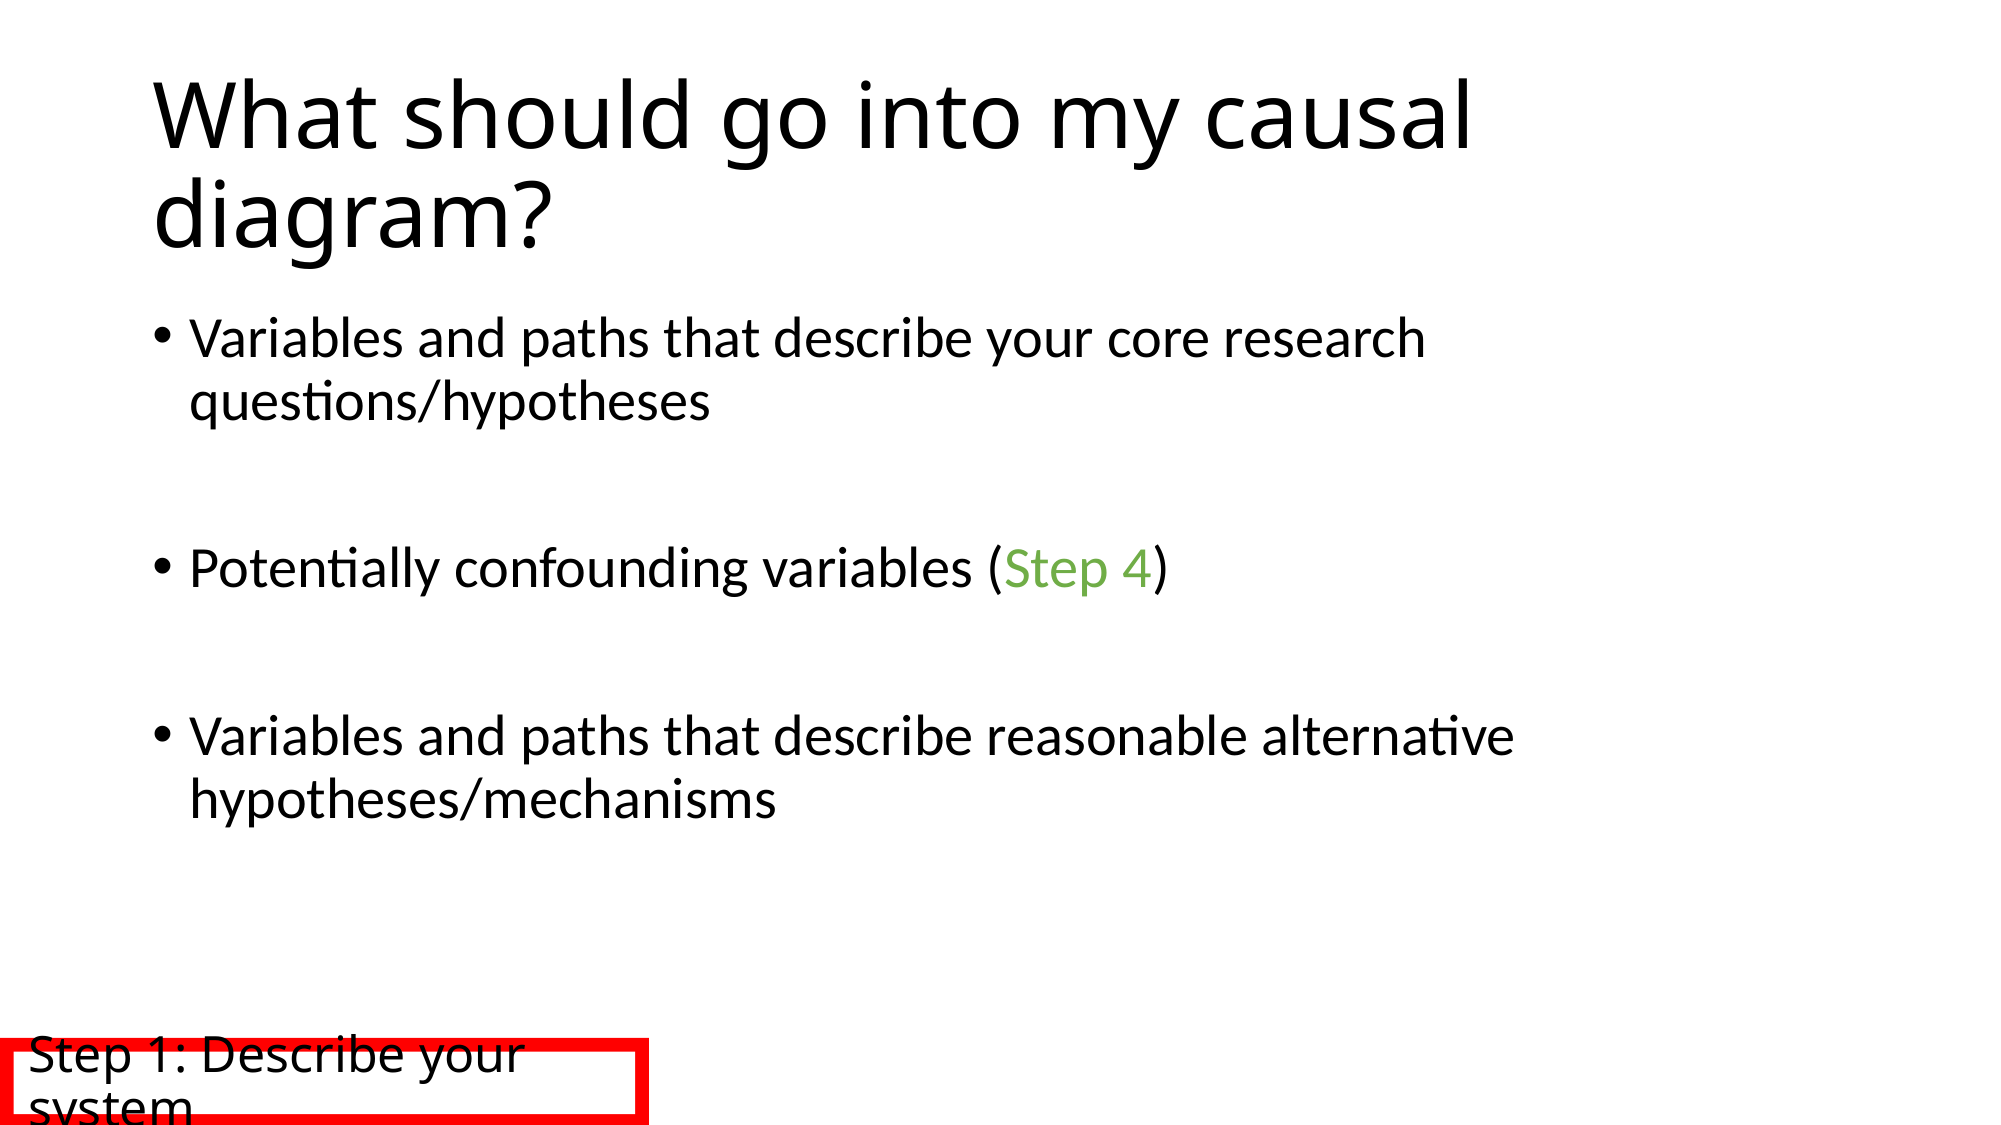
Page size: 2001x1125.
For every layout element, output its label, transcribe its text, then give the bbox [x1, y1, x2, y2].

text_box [0, 1037, 649, 1125]
title What should go into my causal diagram? [137, 59, 1863, 278]
list Variables and paths that describe your core research questions/hypotheses Potentially confounding variables (Step 4) Variables and paths that describe reasonable alternative hypotheses/mechanisms [137, 299, 1863, 1014]
